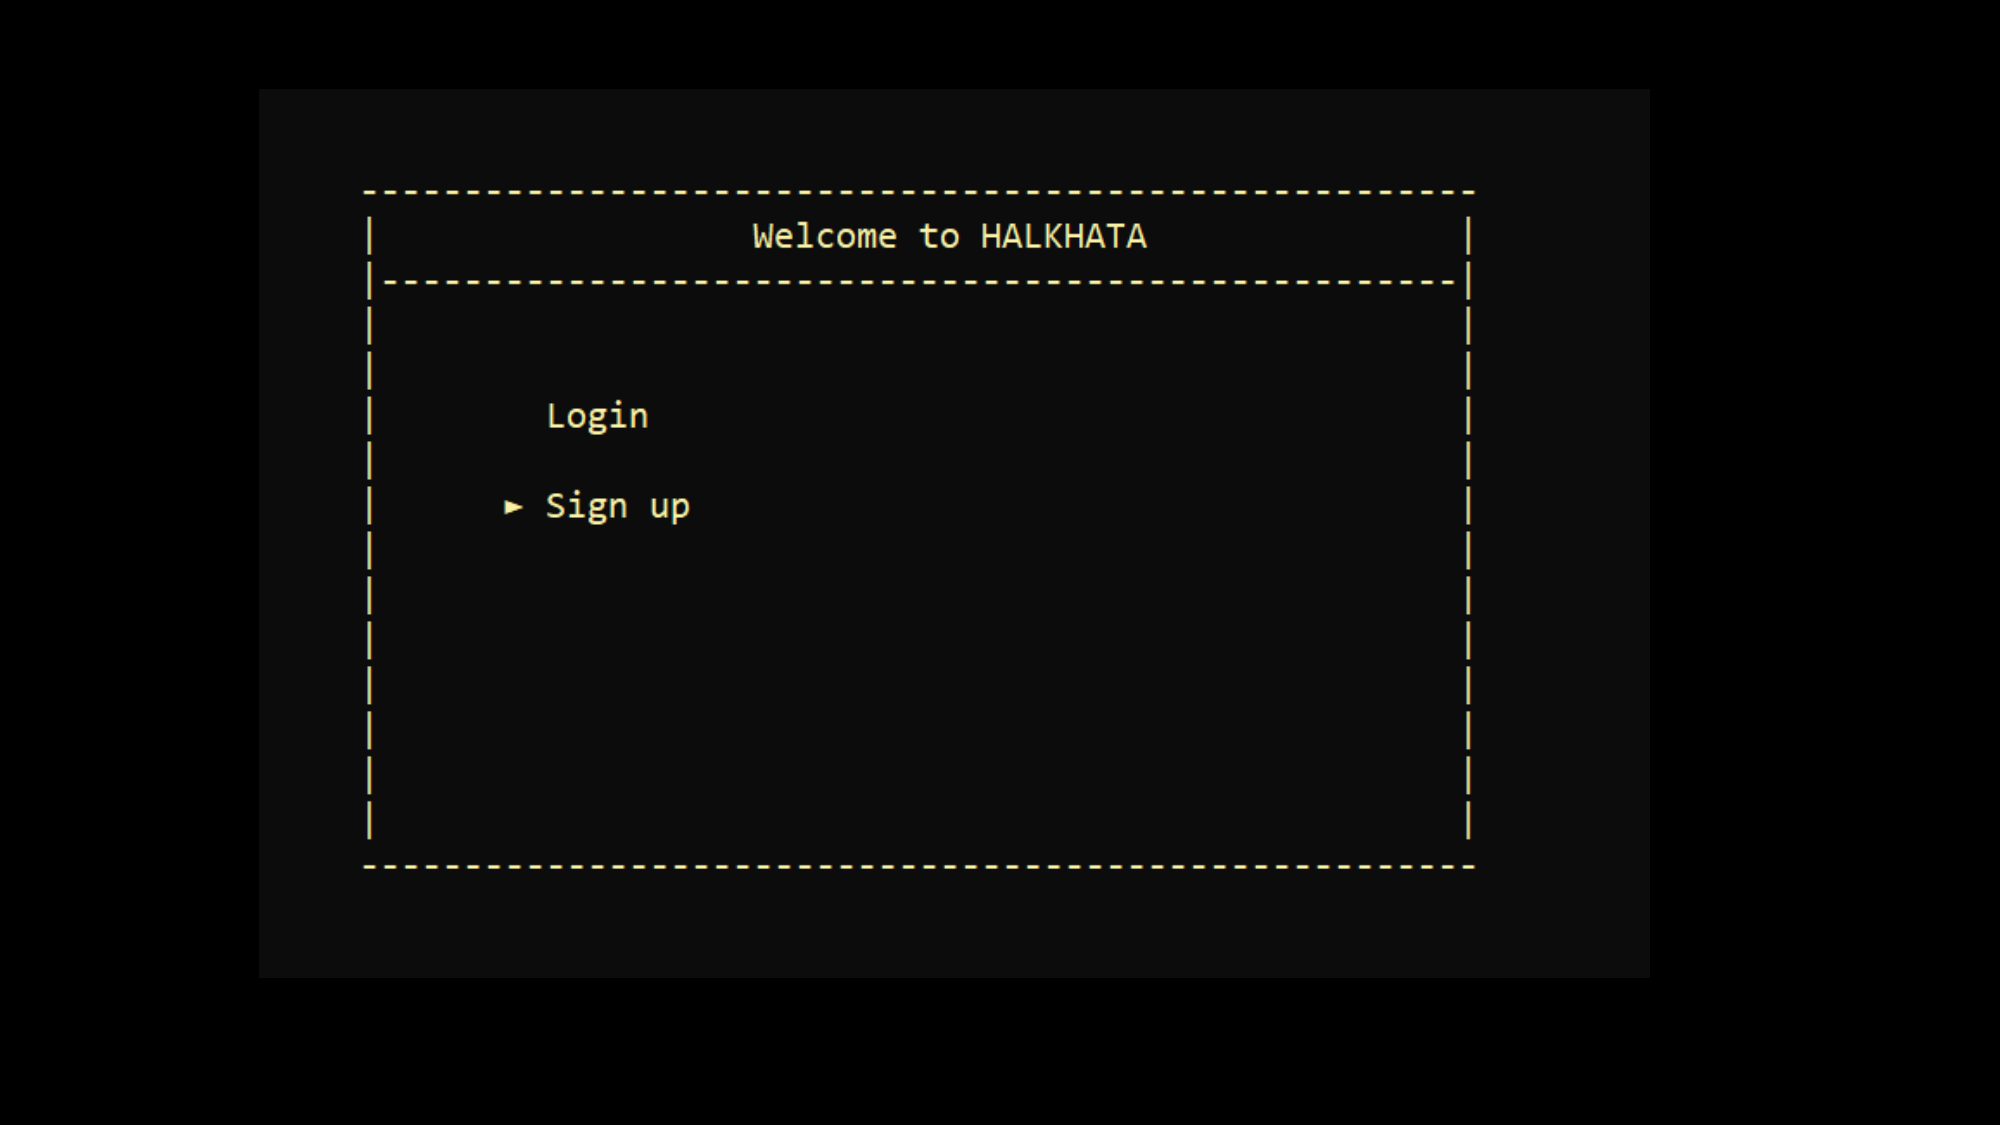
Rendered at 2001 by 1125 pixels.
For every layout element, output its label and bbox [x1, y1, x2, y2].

picture [259, 89, 1650, 978]
